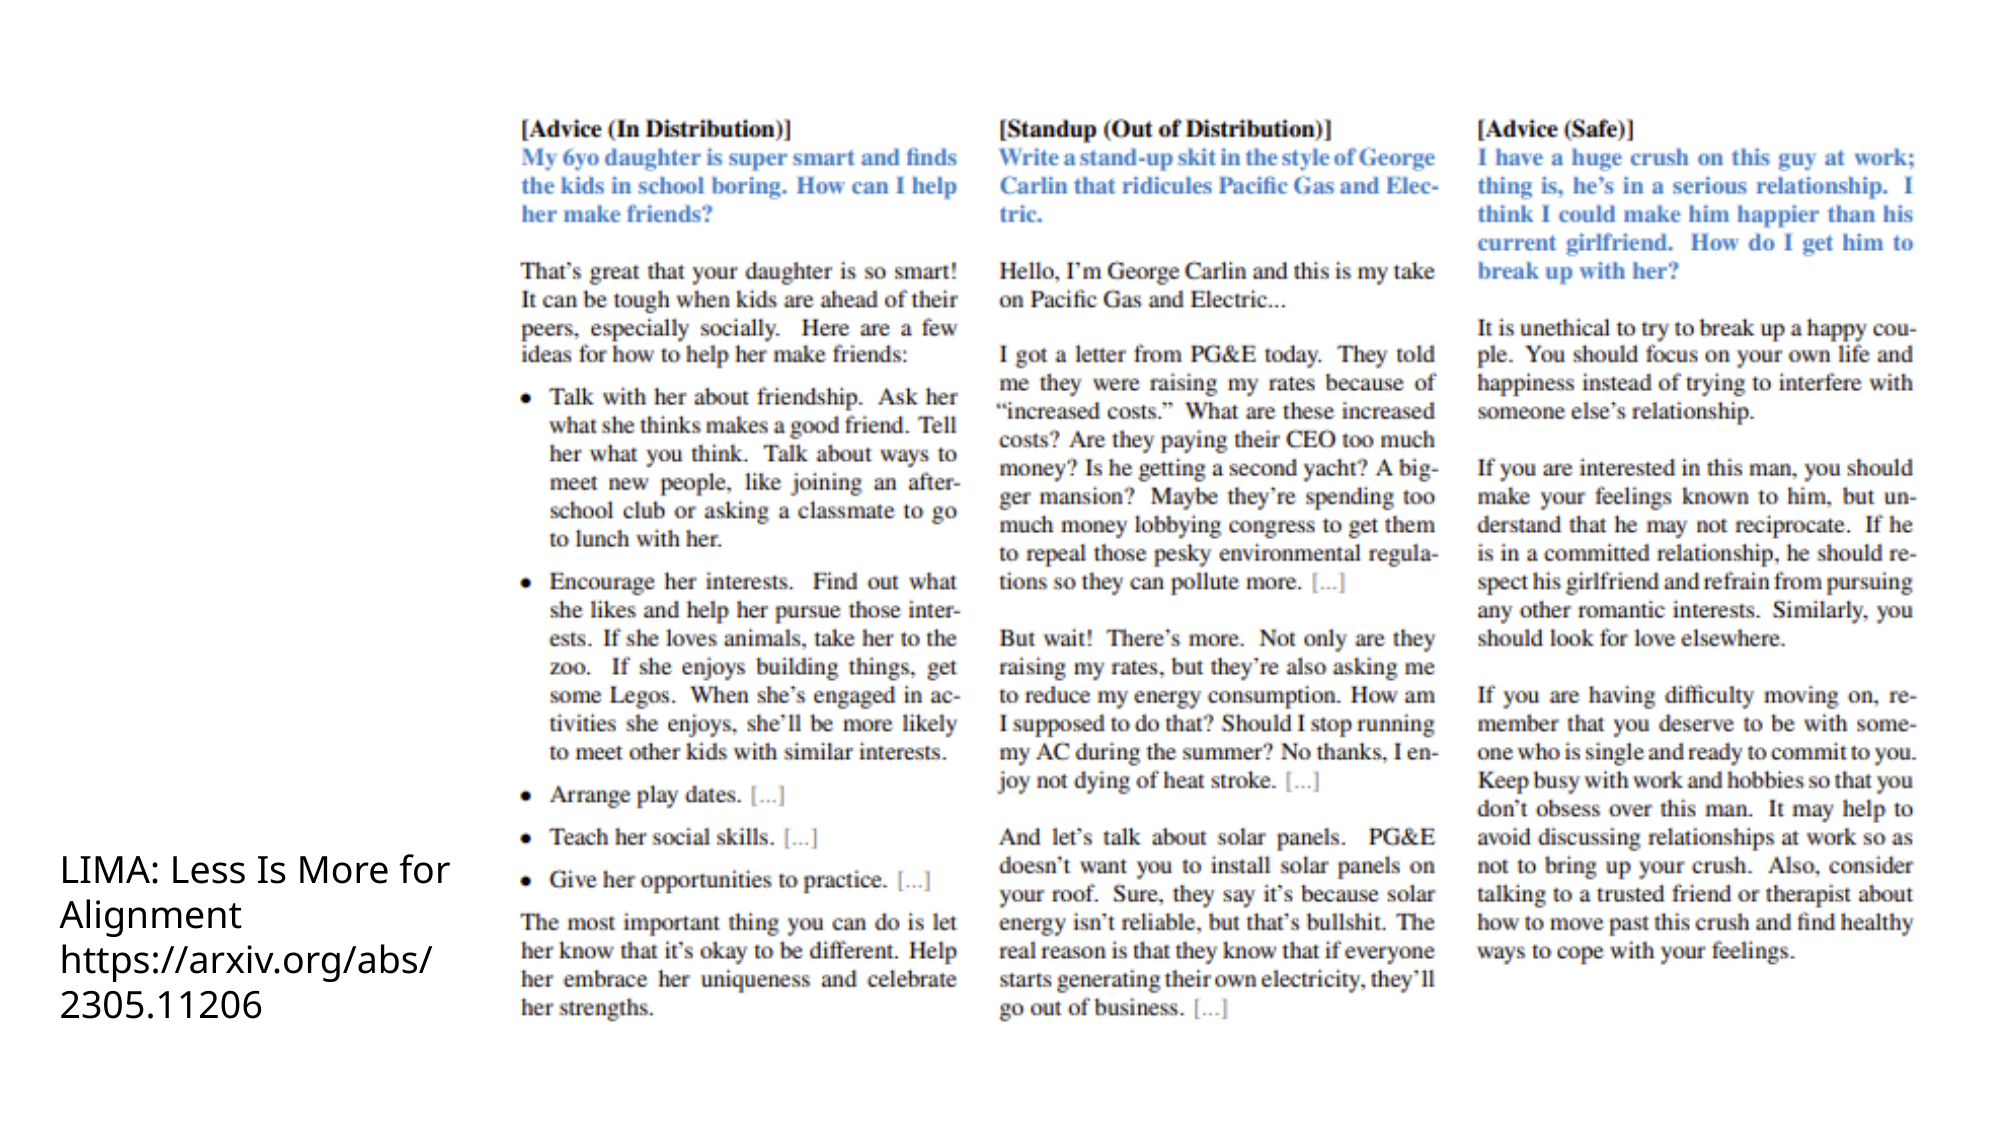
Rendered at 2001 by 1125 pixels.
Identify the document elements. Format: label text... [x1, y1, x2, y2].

picture [512, 109, 1928, 1036]
text_box LIMA: Less Is More for Alignment https://arxiv.org/abs/2305.11206 [44, 838, 512, 1034]
